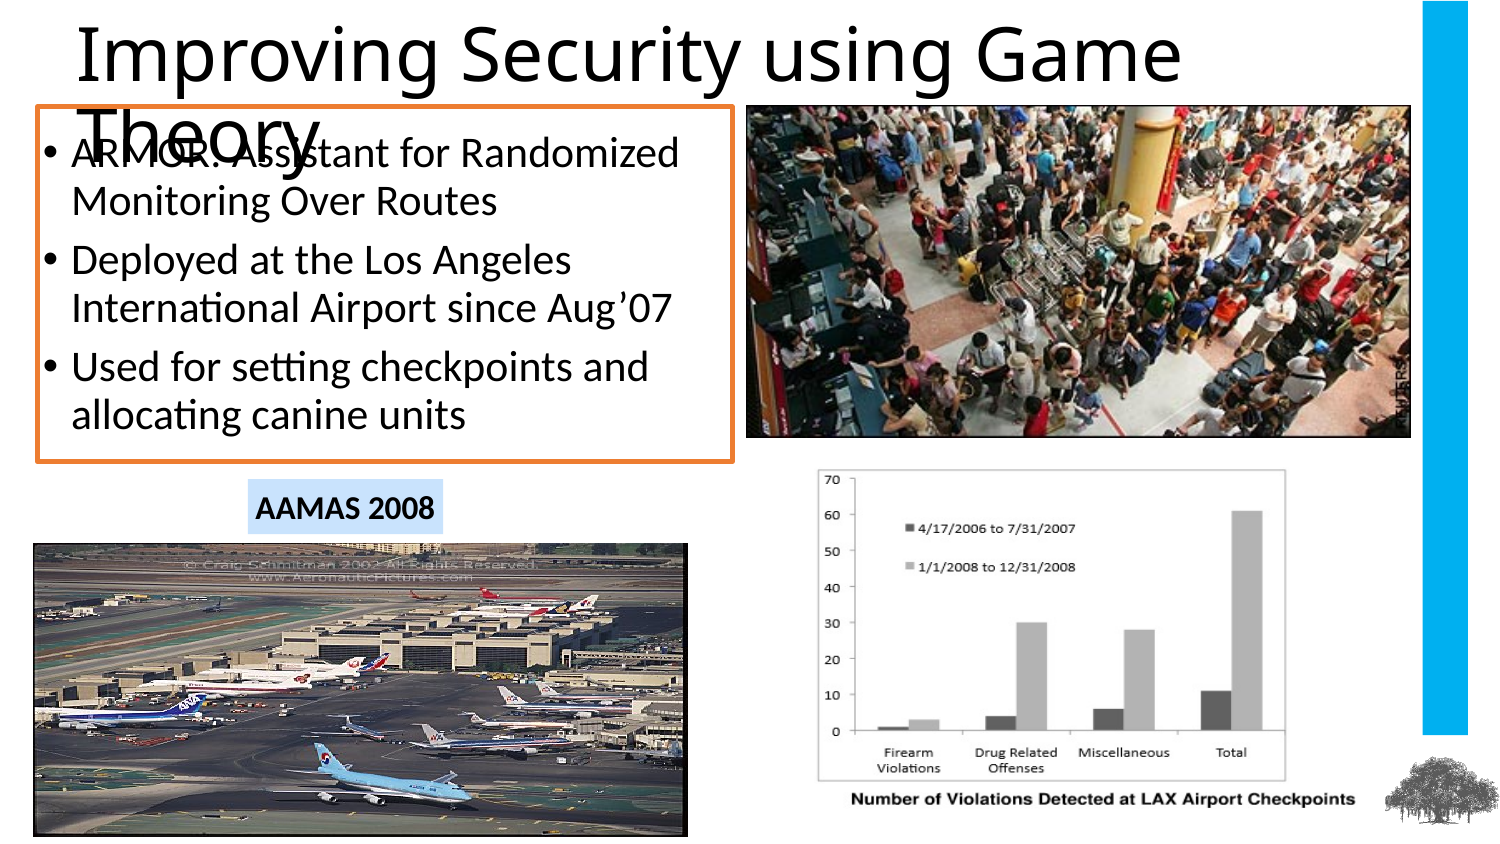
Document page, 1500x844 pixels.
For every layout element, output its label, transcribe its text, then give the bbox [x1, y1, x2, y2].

title Improving Security using Game Theory [70, 10, 1342, 108]
list ARMOR: Assistant for Randomized Monitoring Over Routes Deployed at the Los Angeles International Airport since Aug’07 Used for setting checkpoints and allocating canine units [36, 106, 733, 463]
text_box AAMAS 2008 [247, 479, 444, 535]
picture [33, 543, 688, 837]
slide_number 3 [1385, 788, 1398, 820]
picture [746, 105, 1412, 439]
picture [736, 458, 1500, 844]
